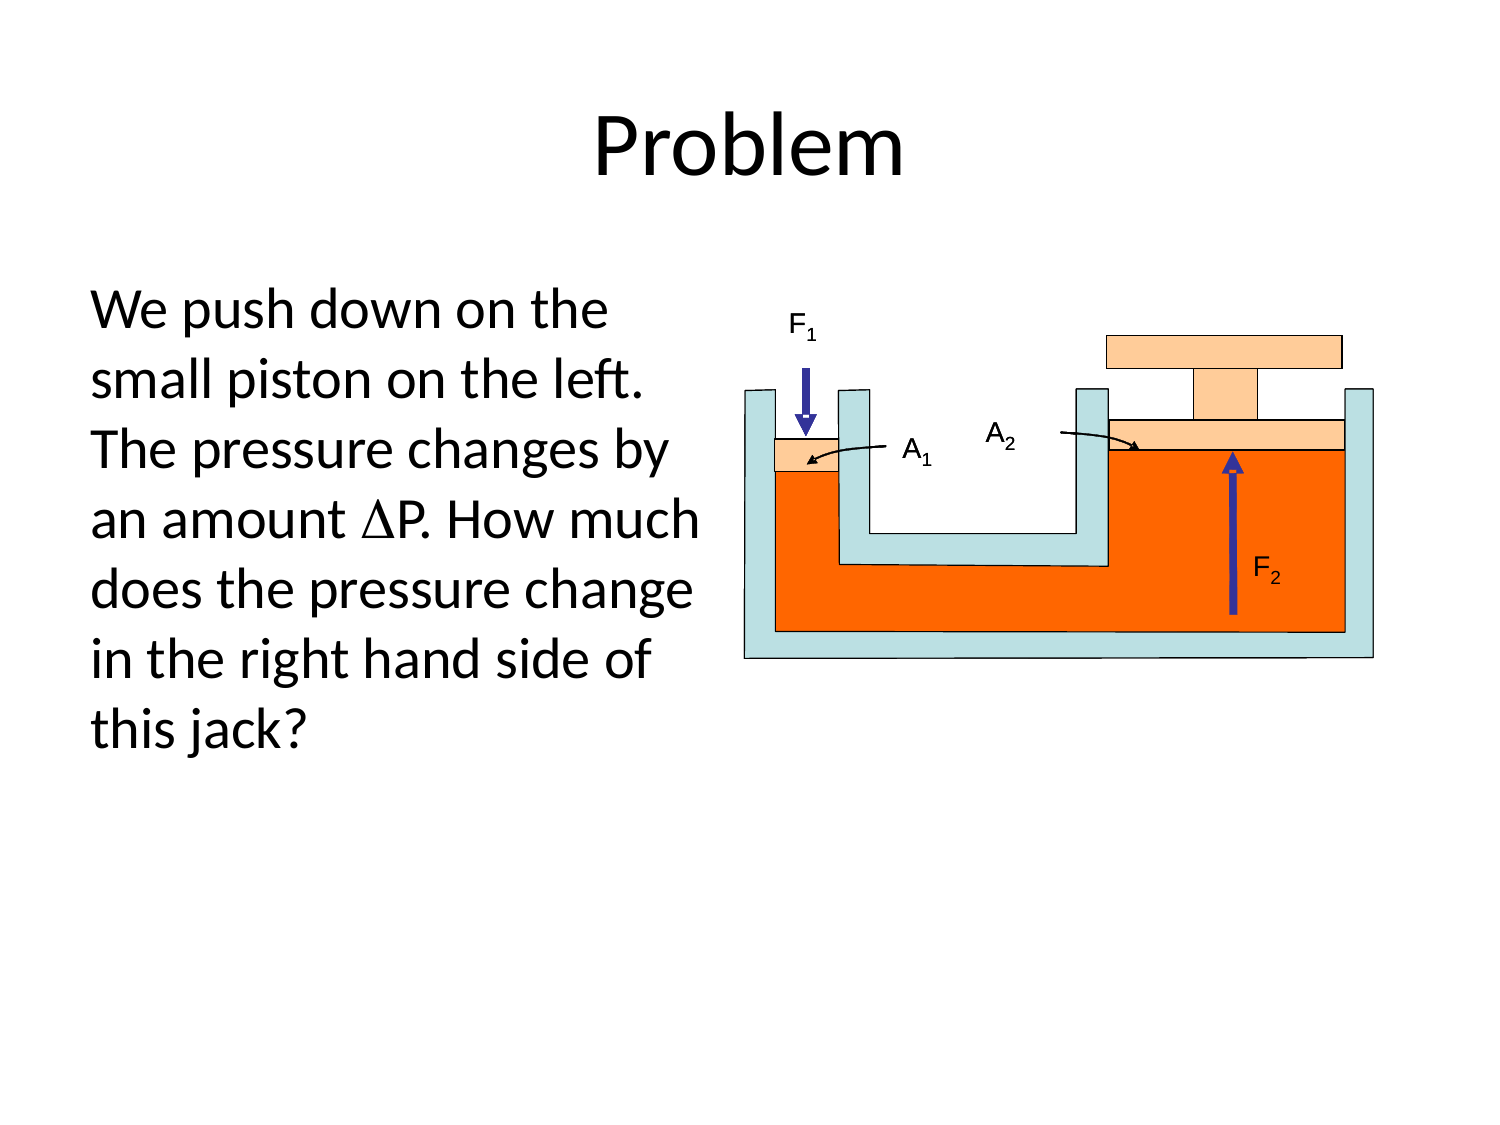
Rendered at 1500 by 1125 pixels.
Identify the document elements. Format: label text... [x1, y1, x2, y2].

picture [742, 299, 1376, 663]
title Problem [75, 45, 1425, 233]
list We push down on the small piston on the left. The pressure changes by an amount P. How much does the pressure change in the right hand side of this jack? [75, 262, 738, 1005]
